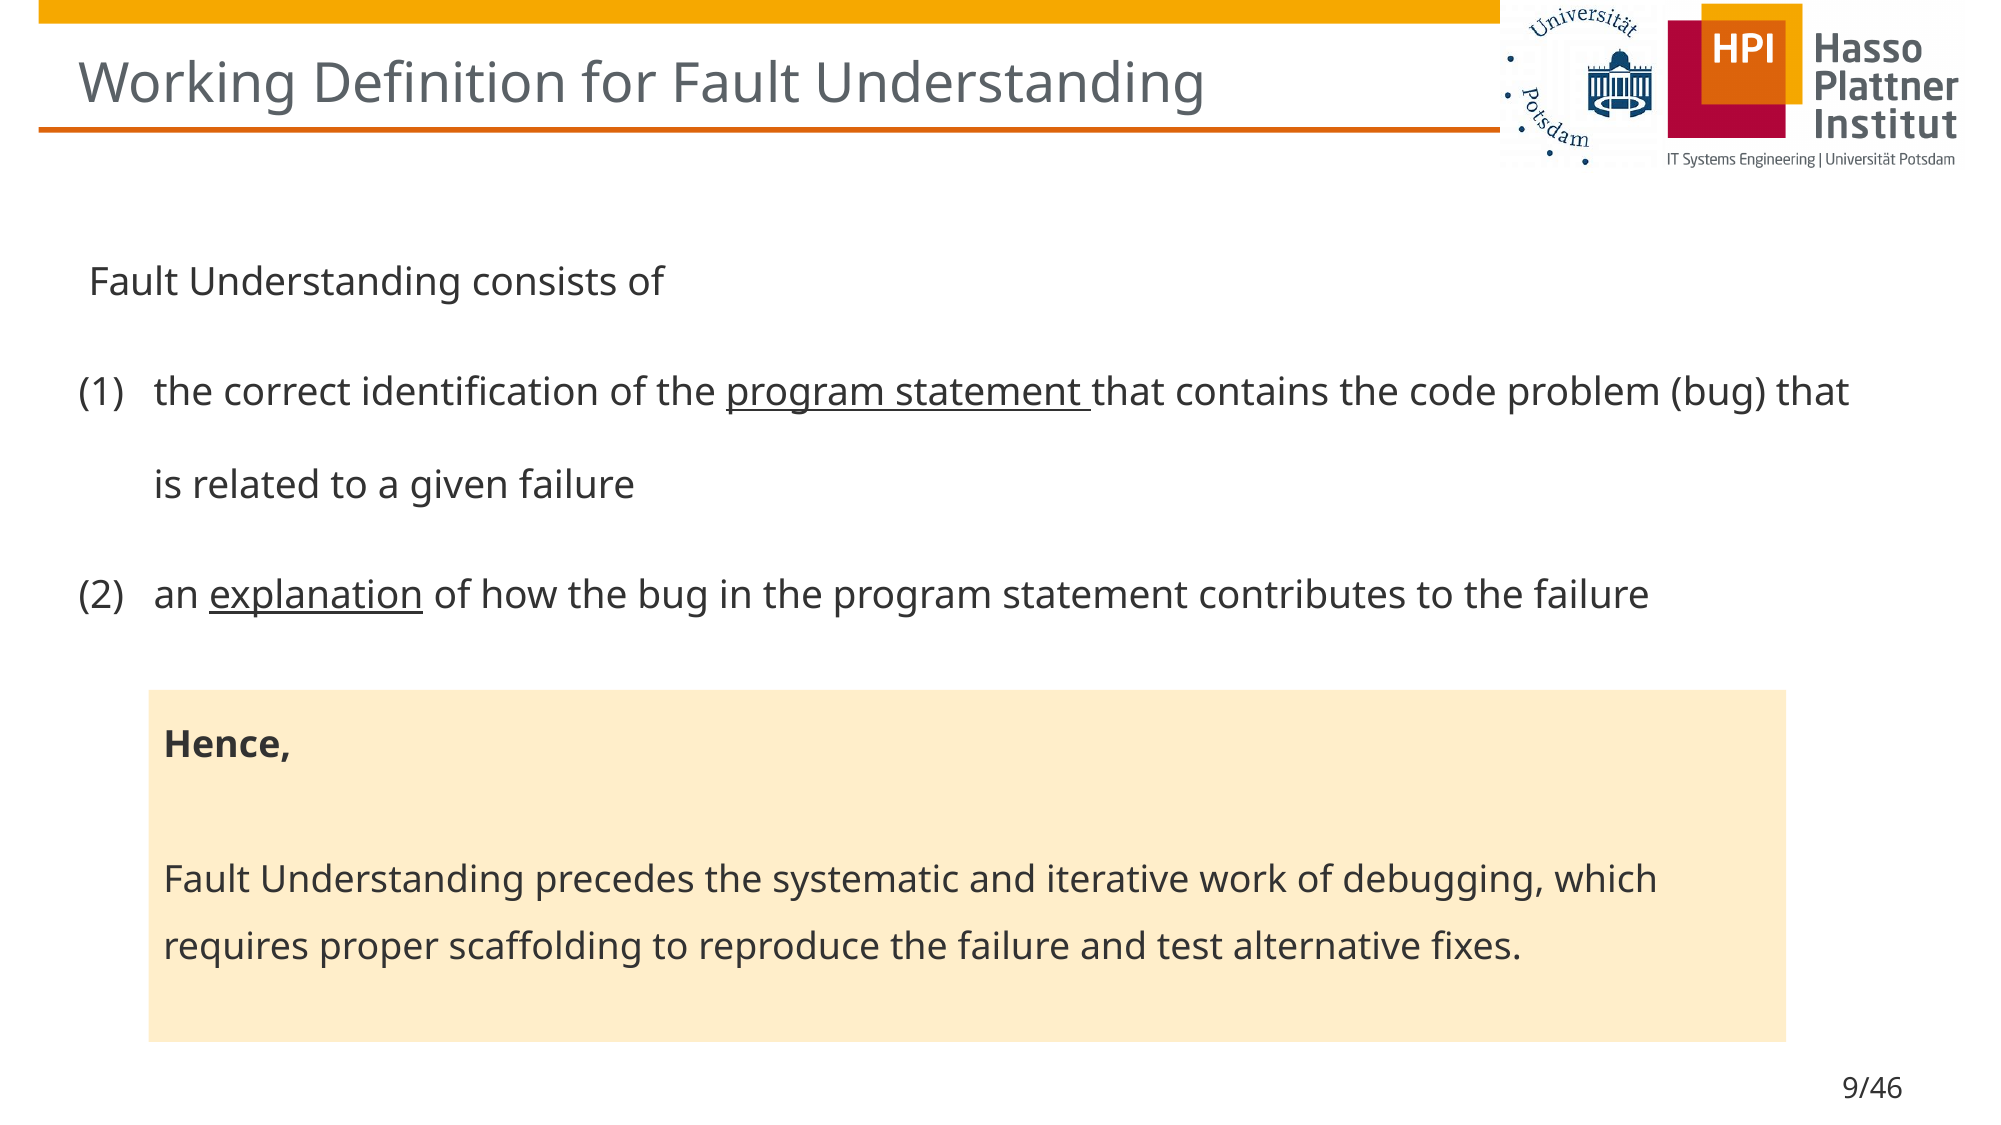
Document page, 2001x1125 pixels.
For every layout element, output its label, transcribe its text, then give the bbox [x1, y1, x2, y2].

title Working Definition for Fault Understanding [78, 23, 1583, 115]
list Fault Understanding consists of the correct identification of the program statement that contains the code problem (bug) that is related to a given failure an explanation of how the bug in the program statement contributes to the failure [78, 210, 1886, 783]
picture [1500, 0, 1965, 173]
text_box Hence, Fault Understanding precedes the systematic and iterative work of debugging, which requires proper scaffolding to reproduce the failure and test alternative fixes. [148, 689, 1787, 1042]
